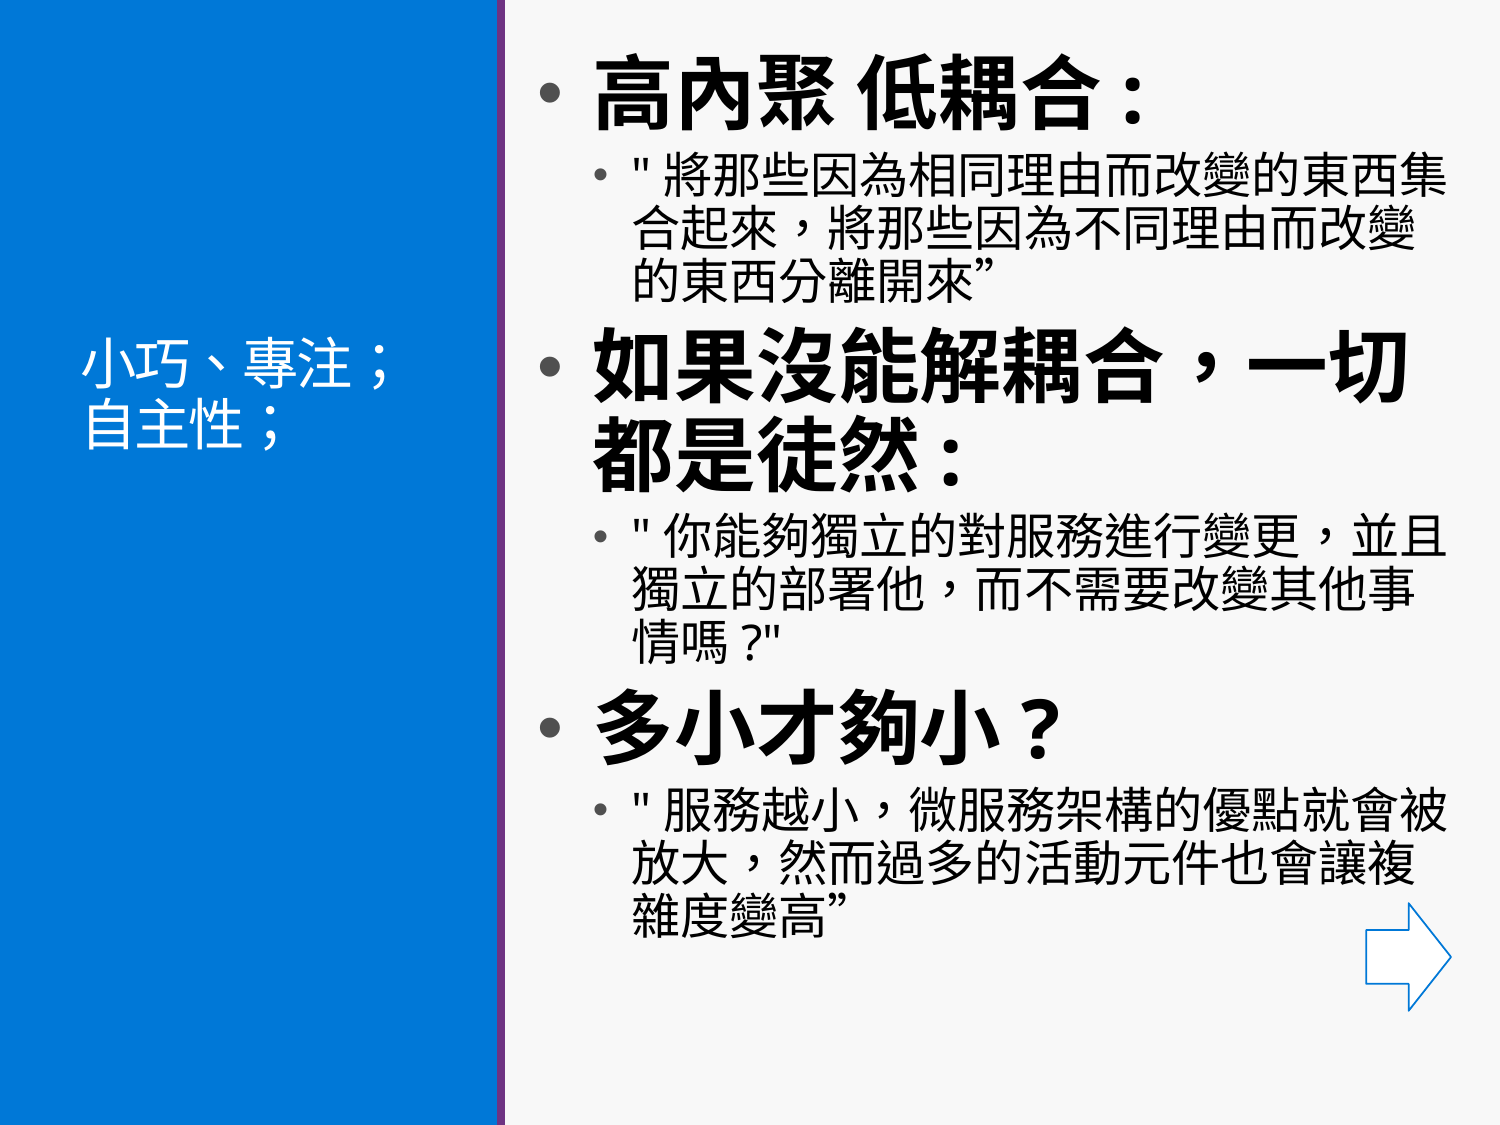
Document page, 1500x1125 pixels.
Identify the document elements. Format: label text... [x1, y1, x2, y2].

text_box [1365, 902, 1452, 1012]
list 高內聚 低耦合: "將那些因為相同理由而改變的東西集合起來，將那些因為不同理由而改變的東西分離開來” 如果沒能解耦合，一切都是徒然: "你能夠獨立的對服務進行變更，並且獨立的部署他，而不需要改變其他事情嗎?" 多小才夠小? "服務越小，微服務架構的優點就會被放大，然而過多的活動元件也會讓複雜度變高” [513, 38, 1478, 1100]
title 小巧、專注； 自主性； [56, 97, 451, 473]
